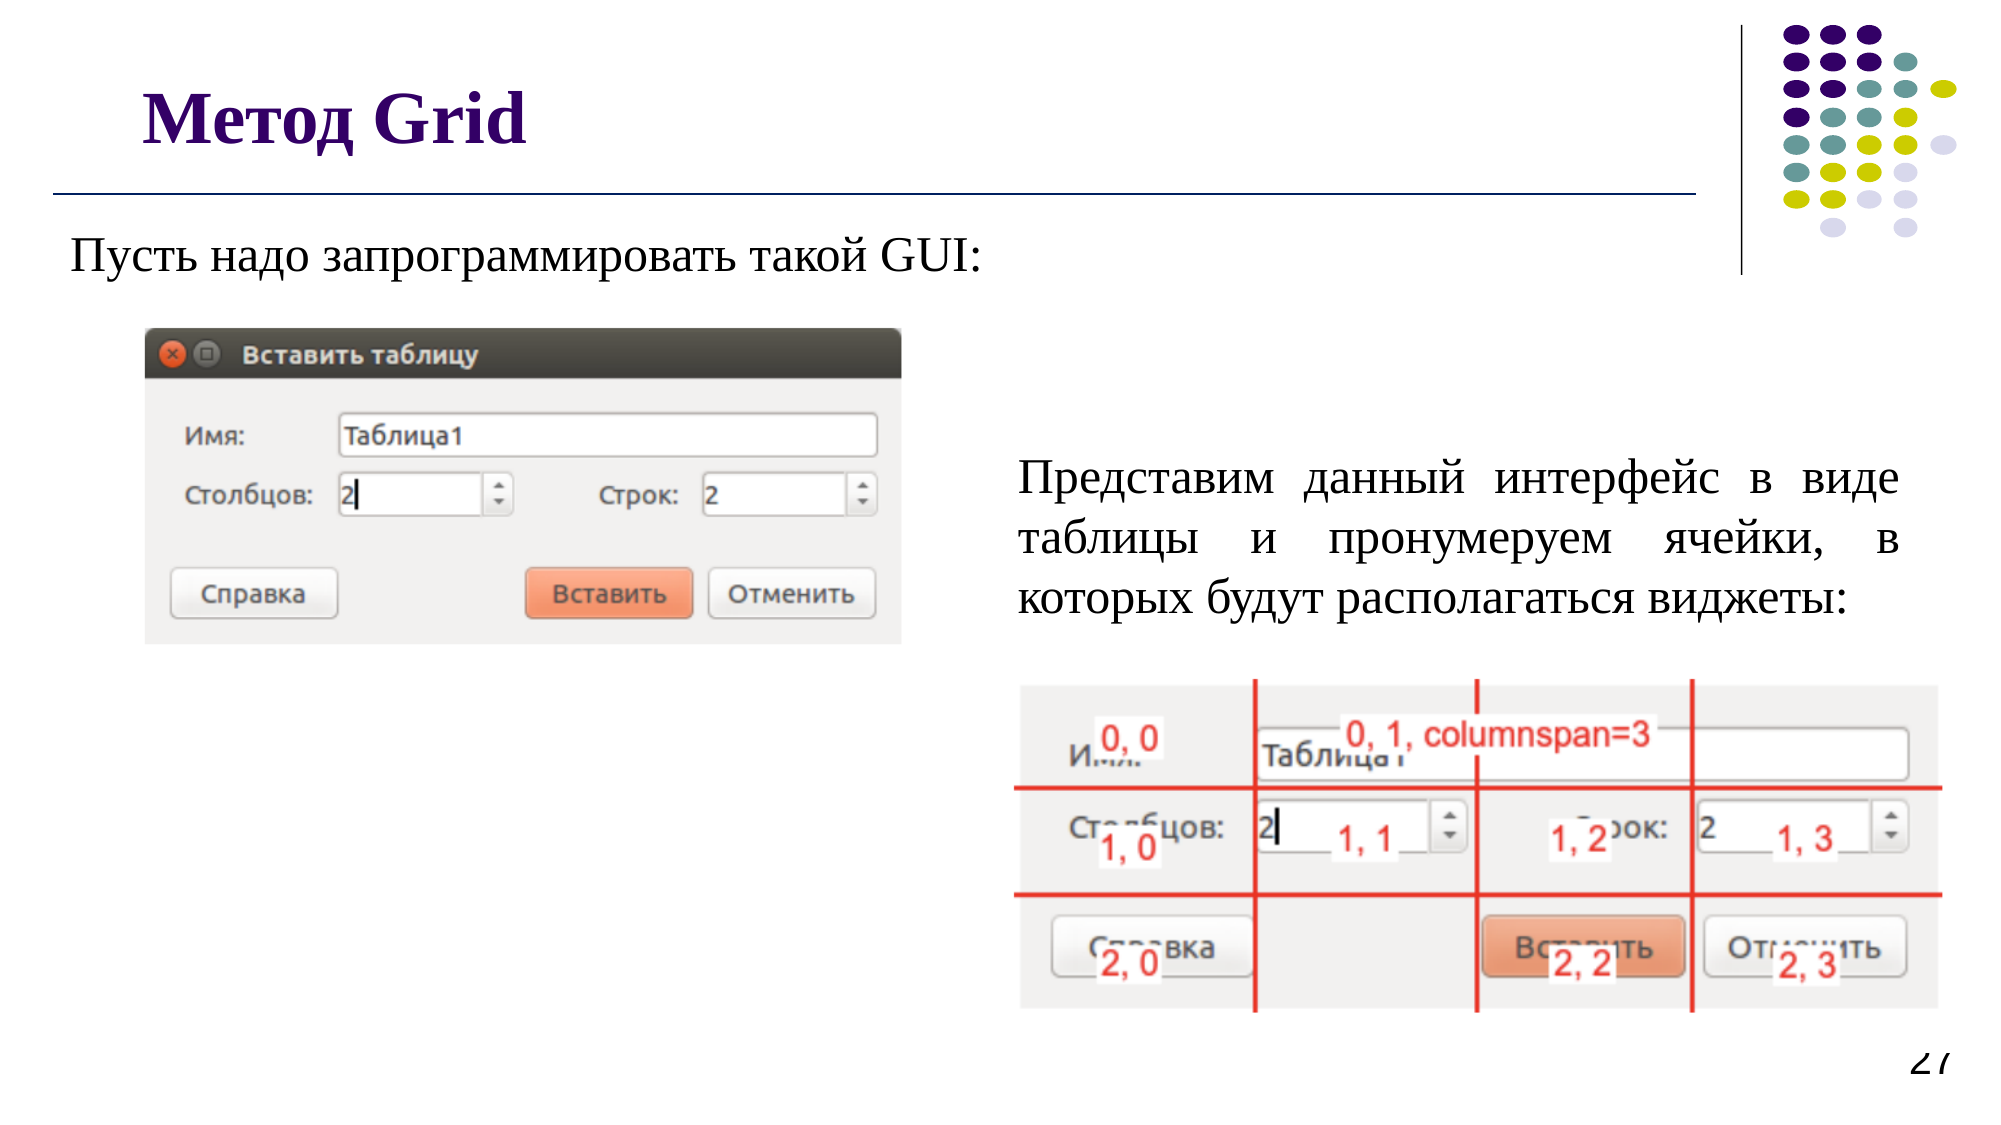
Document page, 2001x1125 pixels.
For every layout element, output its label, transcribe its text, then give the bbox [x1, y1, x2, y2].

text_box Пусть надо запрограммировать такой GUI: [55, 214, 998, 290]
title Метод Grid [53, 35, 1777, 166]
picture [133, 311, 916, 660]
text_box Представим данный интерфейс в виде таблицы и пронумеруем ячейки, в которых будут располагаться виджеты: [1003, 436, 1915, 632]
slide_number 27 [1776, 1059, 1971, 1085]
picture [996, 661, 1971, 1053]
